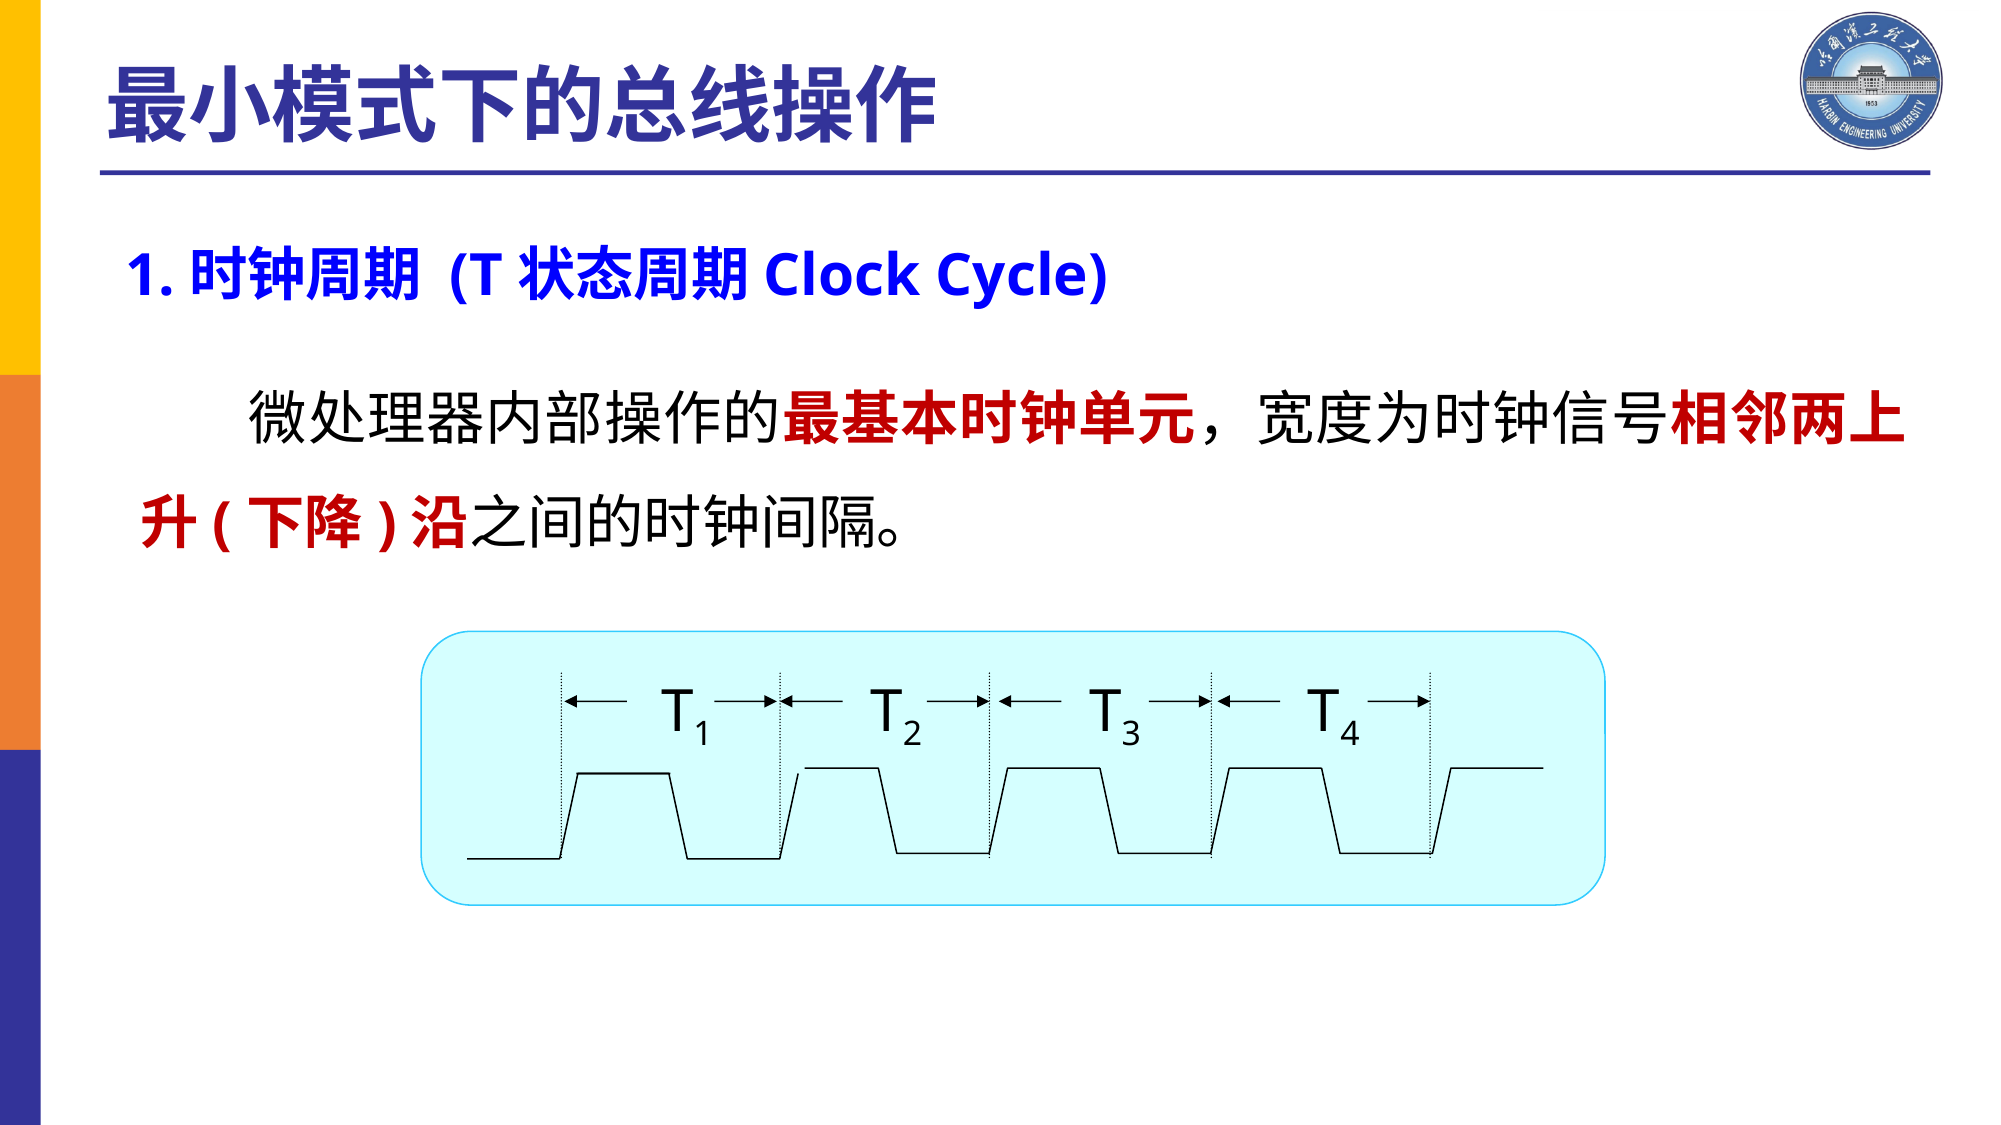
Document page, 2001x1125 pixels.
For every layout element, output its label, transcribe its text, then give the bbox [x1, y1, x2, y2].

title 最小模式下的总线操作 [90, 43, 1578, 174]
text_box [421, 631, 1606, 906]
picture [1538, 9, 1979, 165]
text_box 1.时钟周期 (T状态周期Clock Cycle) [110, 216, 1339, 315]
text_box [467, 665, 1544, 859]
text_box 微处理器内部操作的最基本时钟单元，宽度为时钟信号相邻两上升(下降)沿之间的时钟间隔。 [125, 338, 1922, 563]
